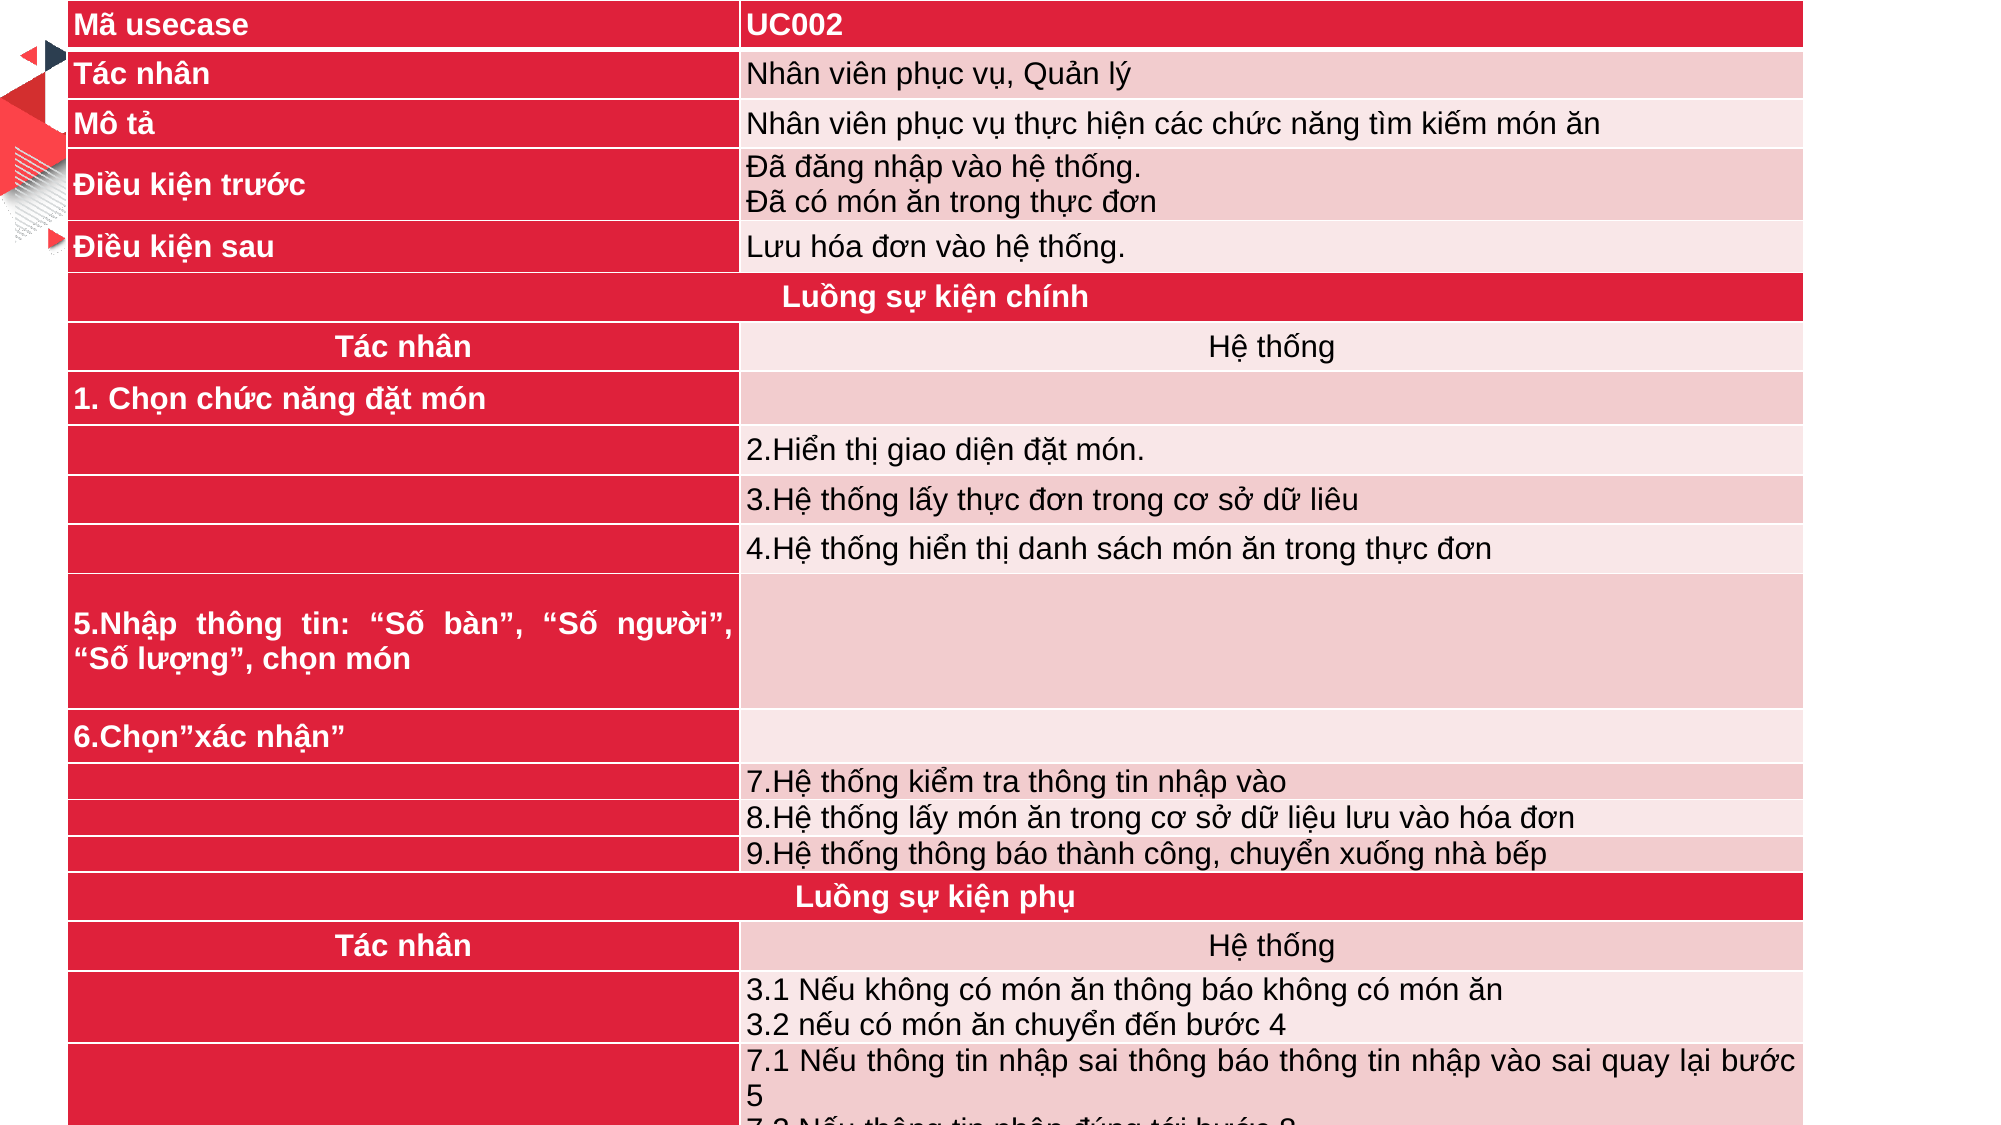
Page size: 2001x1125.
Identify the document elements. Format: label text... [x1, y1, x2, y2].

table_cell Đã đăng nhập vào hệ thống. Đã có món ăn trong thực đơn [741, 149, 1803, 220]
table_cell 4.Hệ thống hiển thị danh sách món ăn trong thực đơn [741, 525, 1803, 573]
table_cell 1. Chọn chức năng đặt món [68, 372, 739, 424]
table_cell [68, 525, 739, 573]
table_cell 6.Chọn”xác nhận” [68, 710, 739, 762]
table_cell Mô tả [68, 100, 739, 147]
table_cell Luồng sự kiện chính [68, 273, 1803, 321]
table_cell Tác nhân [68, 52, 739, 98]
table_cell Hệ thống [741, 323, 1803, 370]
table_cell Điều kiện sau [68, 221, 739, 272]
table_cell Hệ thống [741, 922, 1803, 970]
table_cell Nhân viên phục vụ thực hiện các chức năng tìm kiếm món ăn [741, 100, 1803, 147]
table_header Mã usecase [68, 1, 739, 47]
table_cell 8.Hệ thống lấy món ăn trong cơ sở dữ liệu lưu vào hóa đơn [741, 800, 1803, 835]
table_cell [68, 476, 739, 523]
table_cell [68, 837, 739, 871]
table_cell Luồng sự kiện phụ [68, 873, 1803, 920]
table_cell Tác nhân [68, 323, 739, 370]
table_cell [741, 574, 1803, 708]
table_cell [68, 426, 739, 474]
table_cell 2.Hiển thị giao diện đặt món. [741, 426, 1803, 474]
table_cell [68, 1044, 739, 1125]
table_header UC002 [741, 1, 1803, 47]
table_cell [741, 372, 1803, 424]
table_cell [68, 800, 739, 835]
table_cell 3.Hệ thống lấy thực đơn trong cơ sở dữ liêu [741, 476, 1803, 523]
table_cell [68, 764, 739, 799]
table_cell Điều kiện trước [68, 149, 739, 220]
table_cell 7.1 Nếu thông tin nhập sai thông báo thông tin nhập vào sai quay lại bước 5 7.2 Nếu thông tin nhập đúng tới bước 8 [741, 1044, 1803, 1125]
table_cell Nhân viên phục vụ, Quản lý [741, 52, 1803, 98]
table_cell [68, 972, 739, 1042]
table_cell 5.Nhập thông tin: “Số bàn”, “Số người”, “Số lượng”, chọn món [68, 574, 739, 708]
table_cell 3.1 Nếu không có món ăn thông báo không có món ăn 3.2 nếu có món ăn chuyển đến bước 4 [741, 972, 1803, 1042]
table_cell 9.Hệ thống thông báo thành công, chuyển xuống nhà bếp [741, 837, 1803, 871]
table_cell 7.Hệ thống kiểm tra thông tin nhập vào [741, 764, 1803, 799]
table_cell Lưu hóa đơn vào hệ thống. [741, 221, 1803, 272]
table_cell [741, 710, 1803, 762]
picture [0, 21, 66, 255]
table_cell Tác nhân [68, 922, 739, 970]
